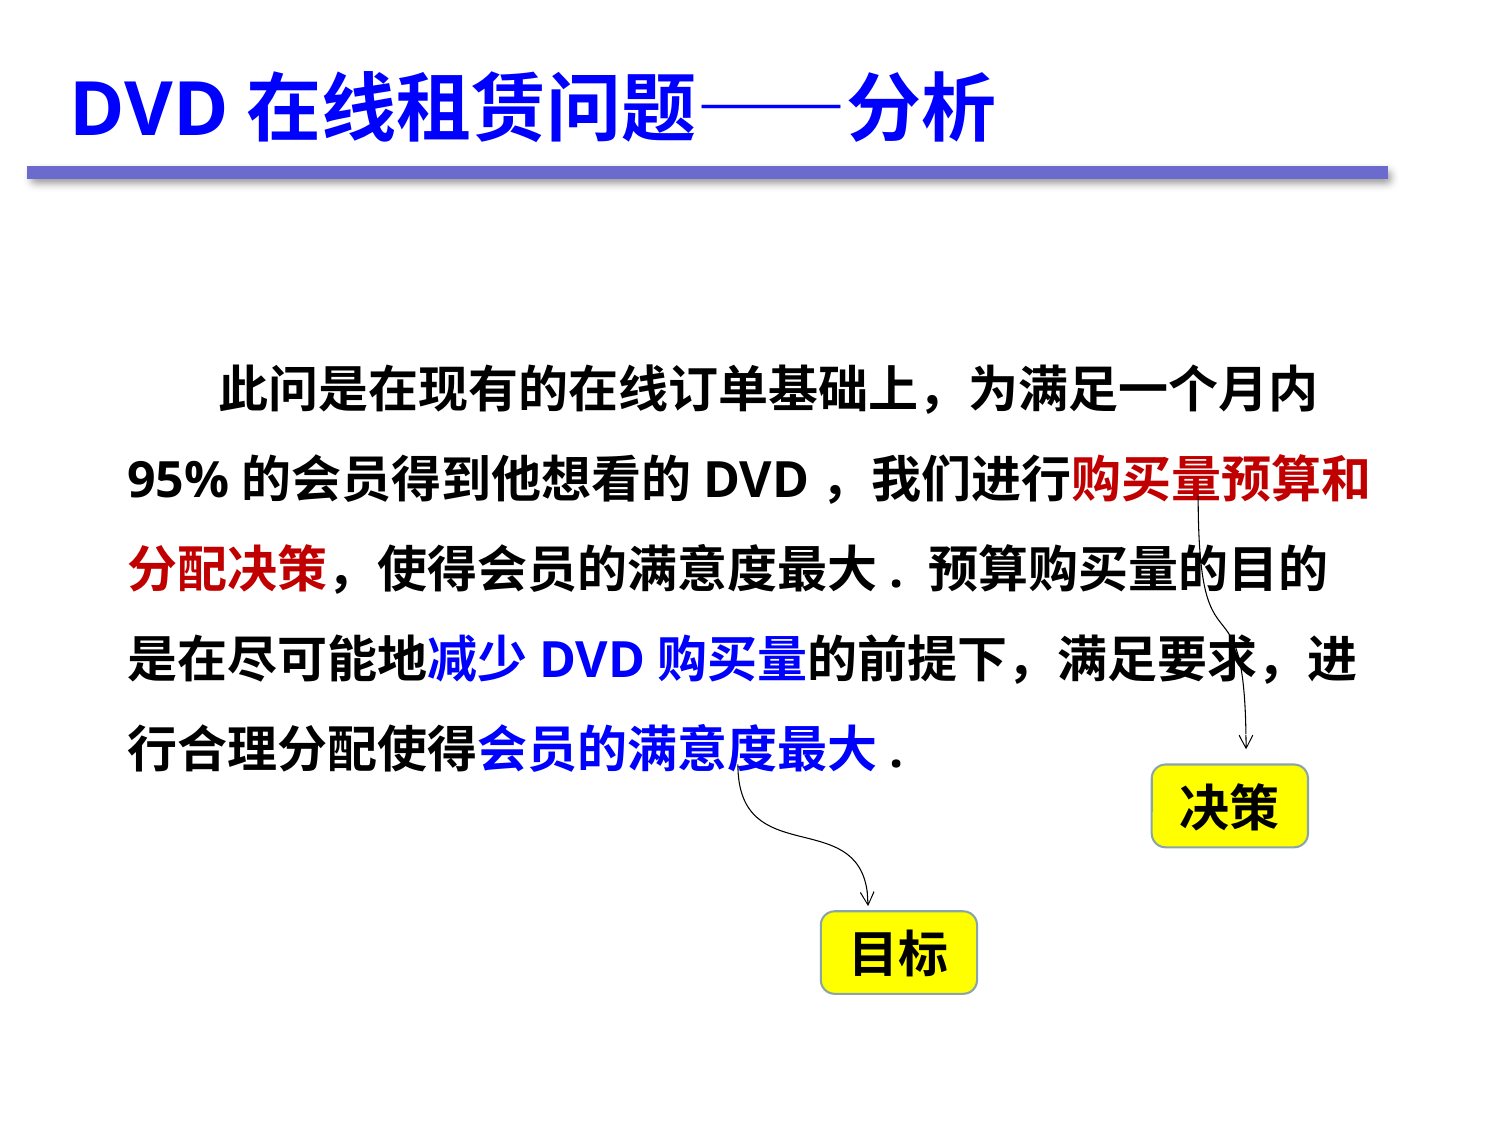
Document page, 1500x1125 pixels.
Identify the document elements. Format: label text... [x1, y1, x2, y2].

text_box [732, 770, 874, 901]
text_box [1095, 598, 1349, 647]
text_box 决策 [1150, 763, 1310, 849]
list 此问是在现有的在线订单基础上，为满足一个月内95%的会员得到他想看的DVD，我们进行购买量预算和分配决策，使得会员的满意度最大. 预算购买量的目的是在尽可能地减少DVD购买量的前提下，满足要求，进行合理分配使得会员的满意度最大. [112, 219, 1388, 1012]
text_box 目标 [819, 910, 979, 995]
text_box DVD在线租赁问题——分析 [55, 53, 1012, 158]
